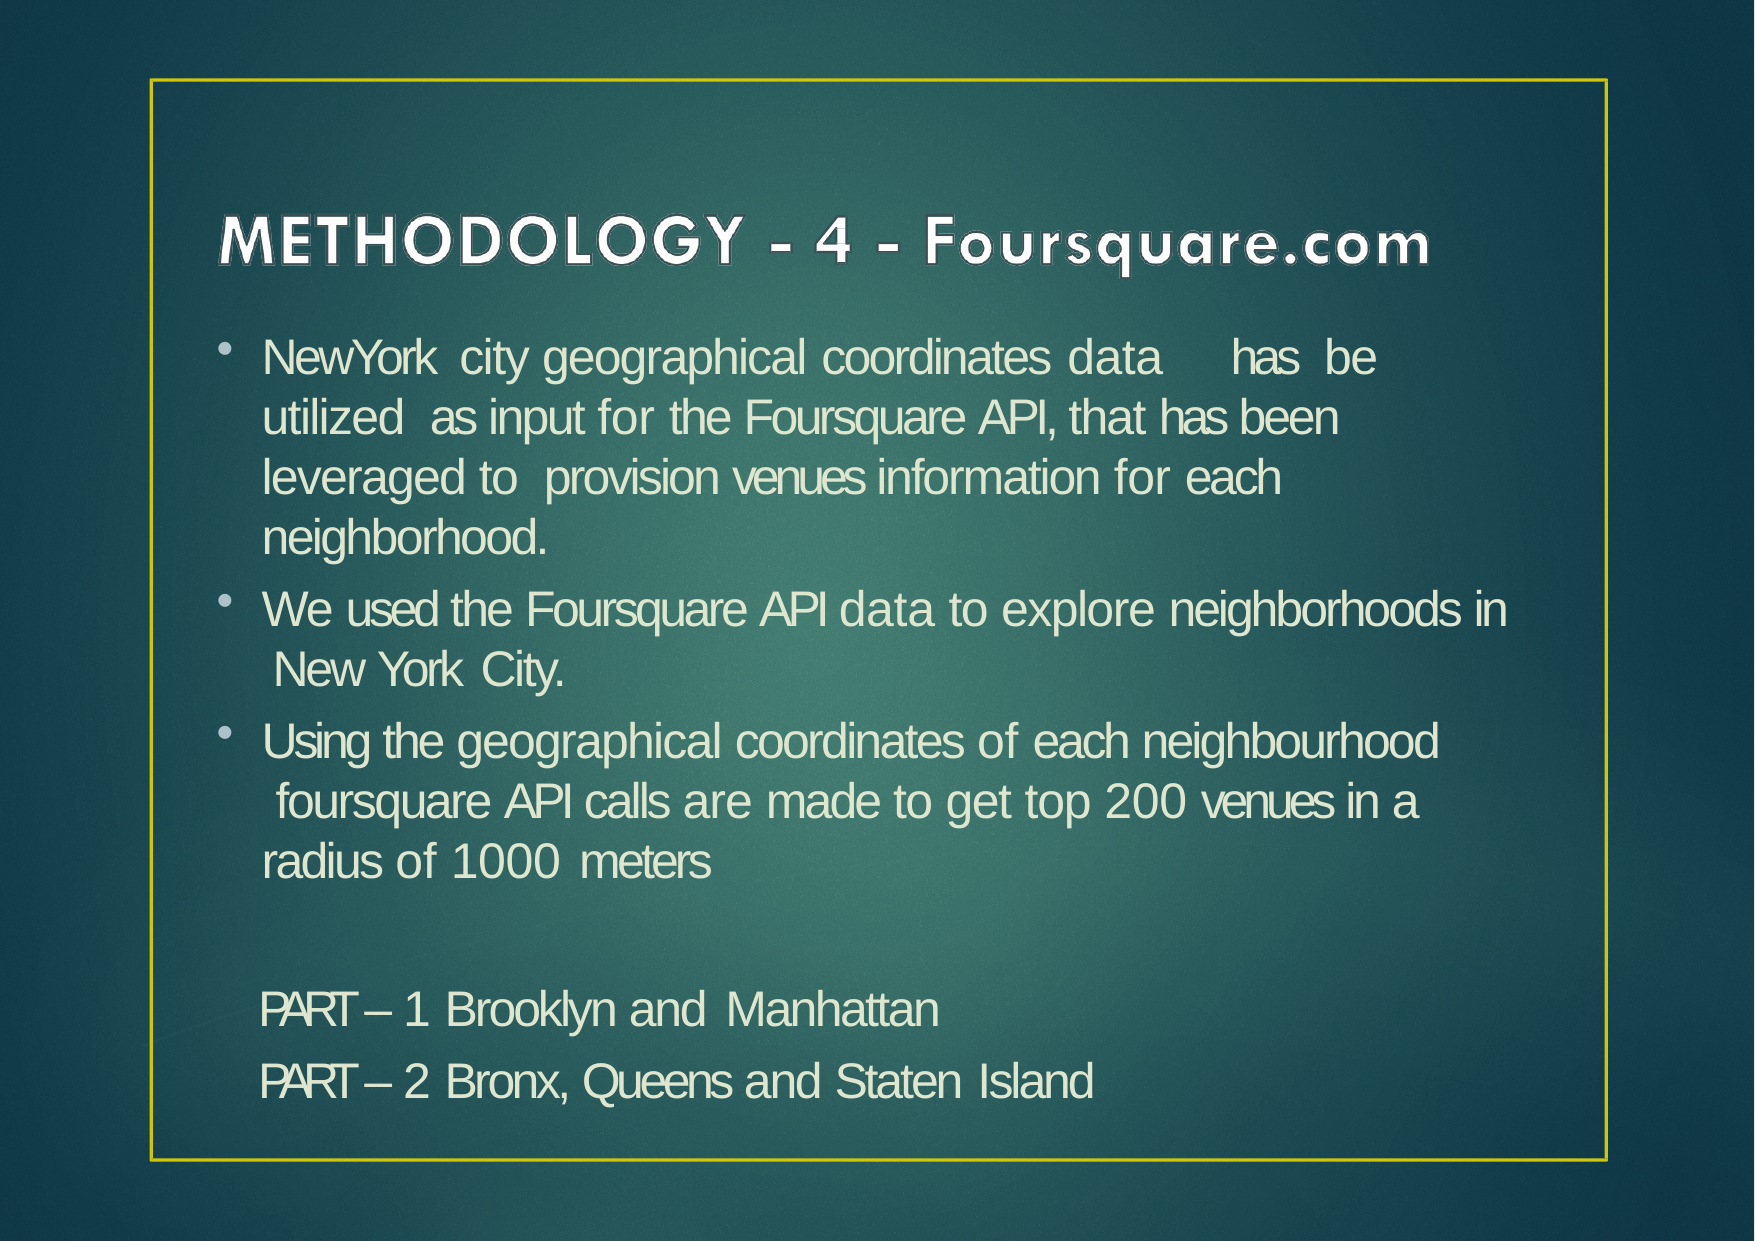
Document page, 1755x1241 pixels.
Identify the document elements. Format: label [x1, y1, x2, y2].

text_box [149, 78, 1609, 1162]
